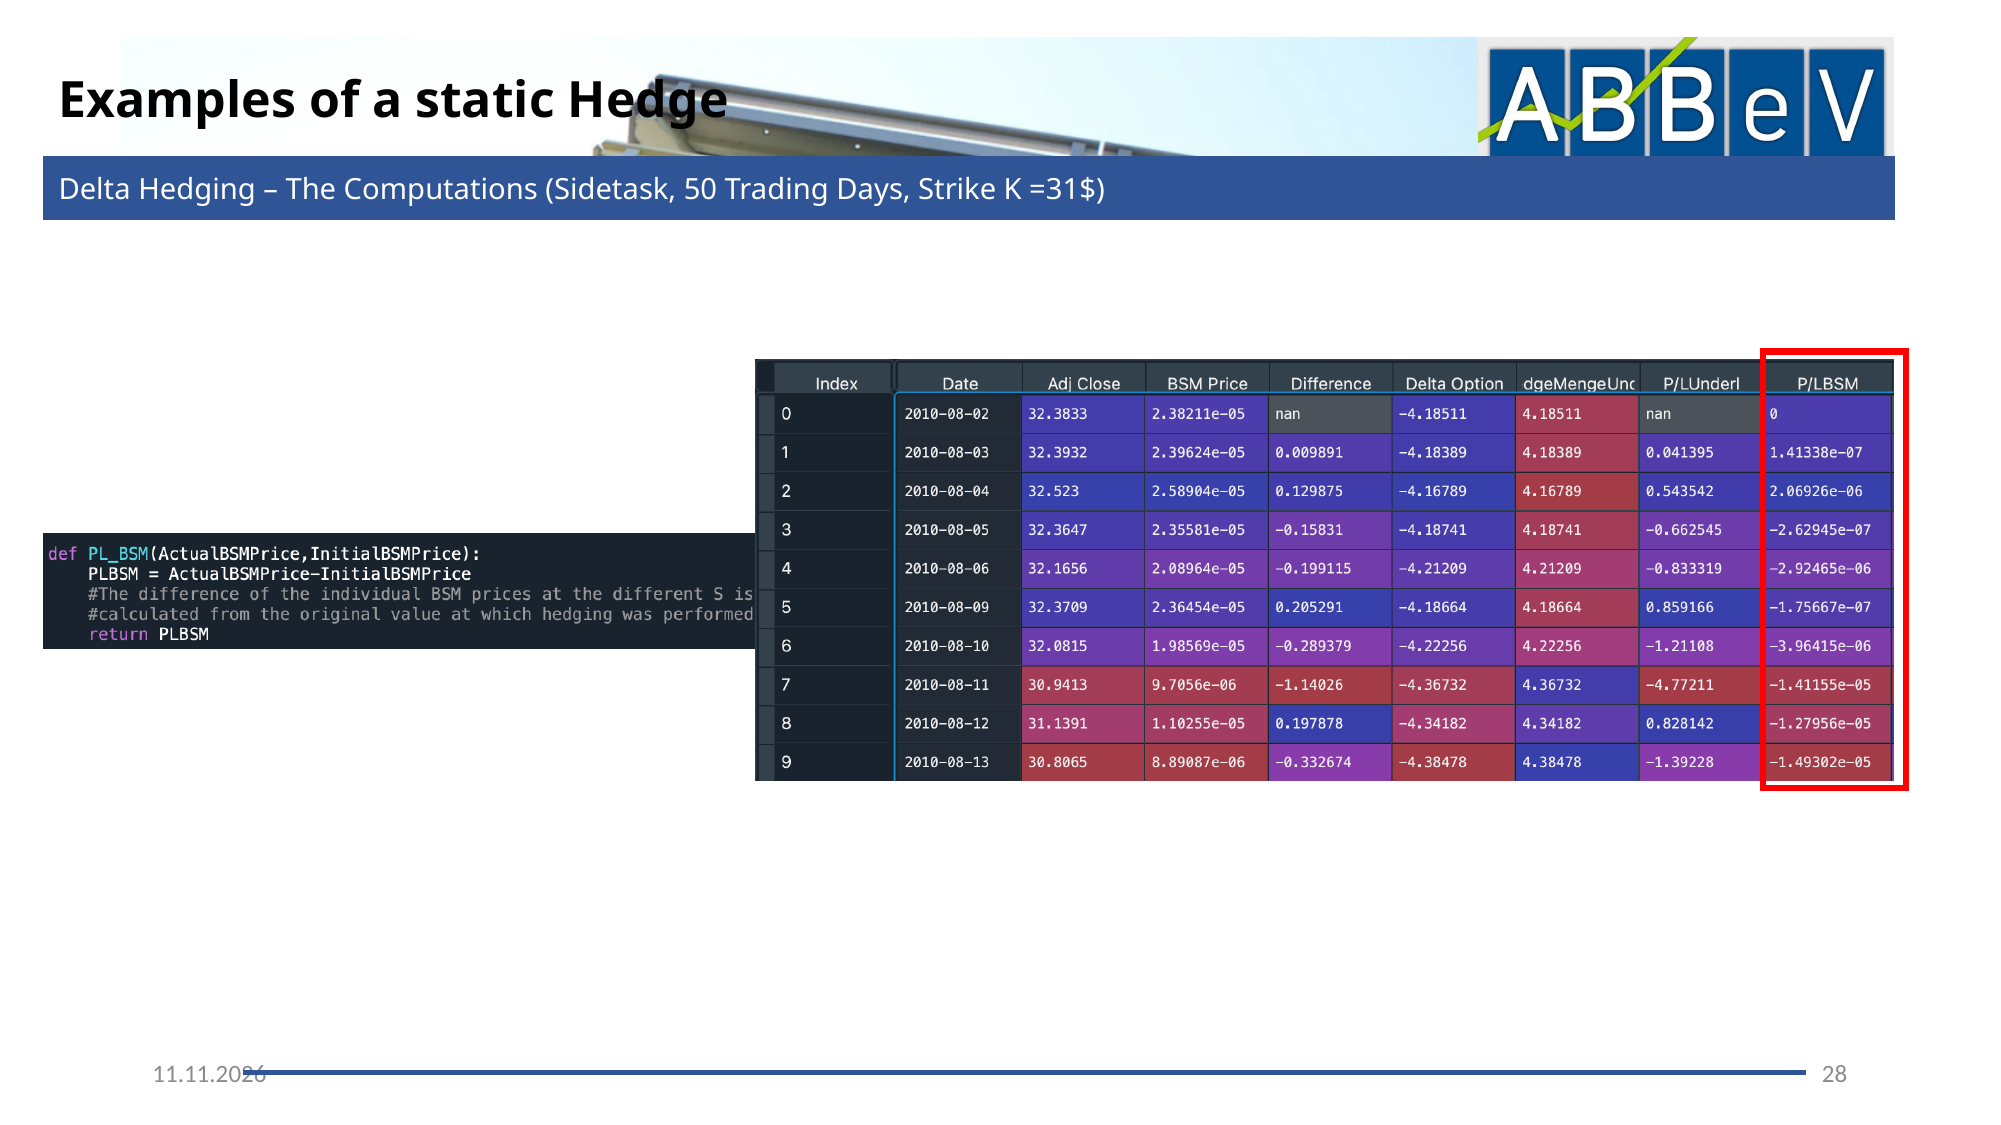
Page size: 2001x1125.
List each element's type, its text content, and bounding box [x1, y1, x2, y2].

text_box [1762, 350, 1907, 789]
picture [43, 359, 1894, 781]
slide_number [137, 1042, 588, 1103]
slide_number 28 [1412, 1042, 1863, 1103]
title Examples of a static Hedge [43, 45, 121, 156]
text_box Delta Hedging – The Computations (Sidetask, 50 Trading Days, Strike K =31$) [43, 156, 1895, 220]
picture [121, 37, 1894, 171]
